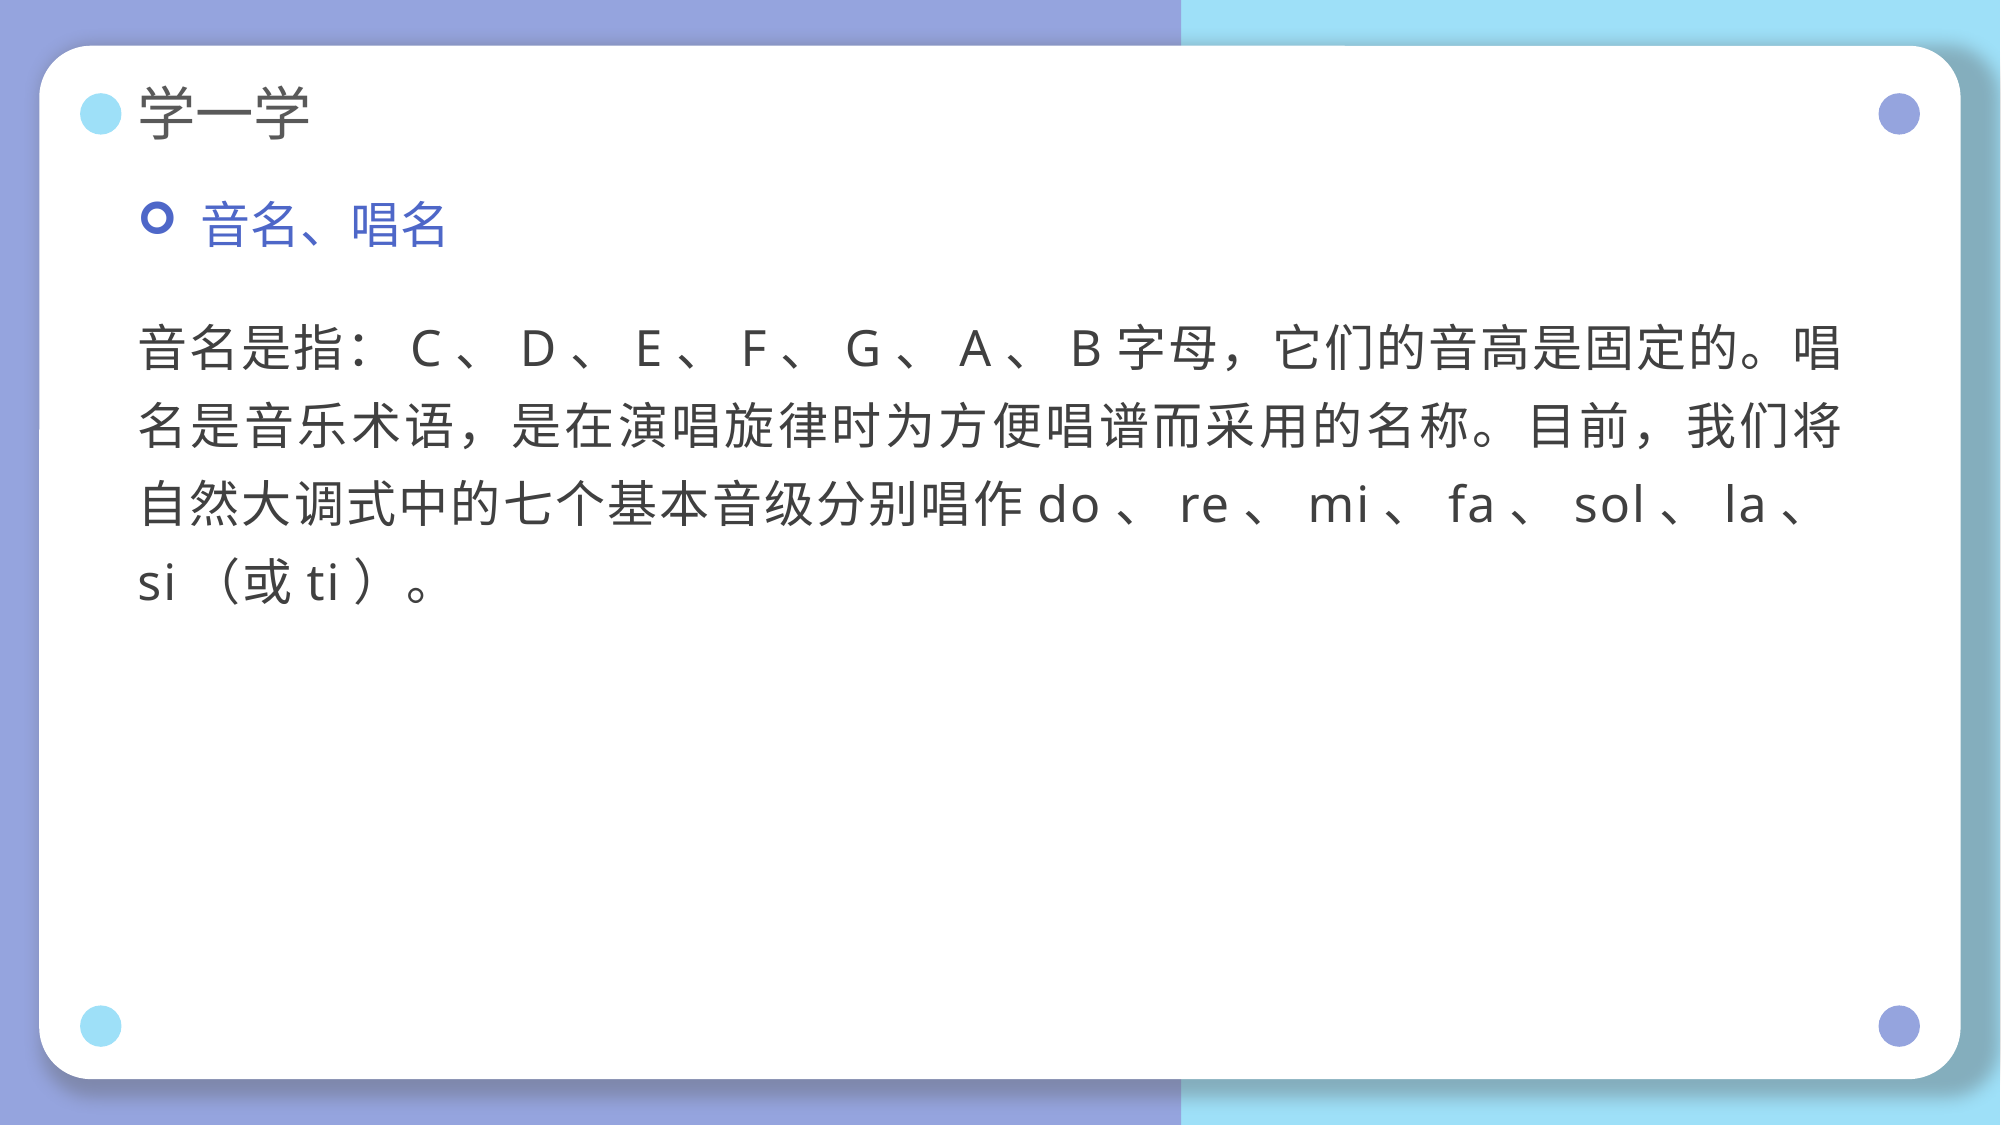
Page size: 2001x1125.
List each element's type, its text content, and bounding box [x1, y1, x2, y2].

list 音名、唱名 [137, 185, 976, 262]
title 学一学 [137, 77, 976, 157]
list 音名是指：C、D、E、F、G、A、B字母，它们的音高是固定的。唱名是音乐术语，是在演唱旋律时为方便唱谱而采用的名称。目前，我们将自然大调式中的七个基本音级分别唱作do、re、mi、fa、sol、la、si（或ti）。 [137, 291, 1845, 840]
